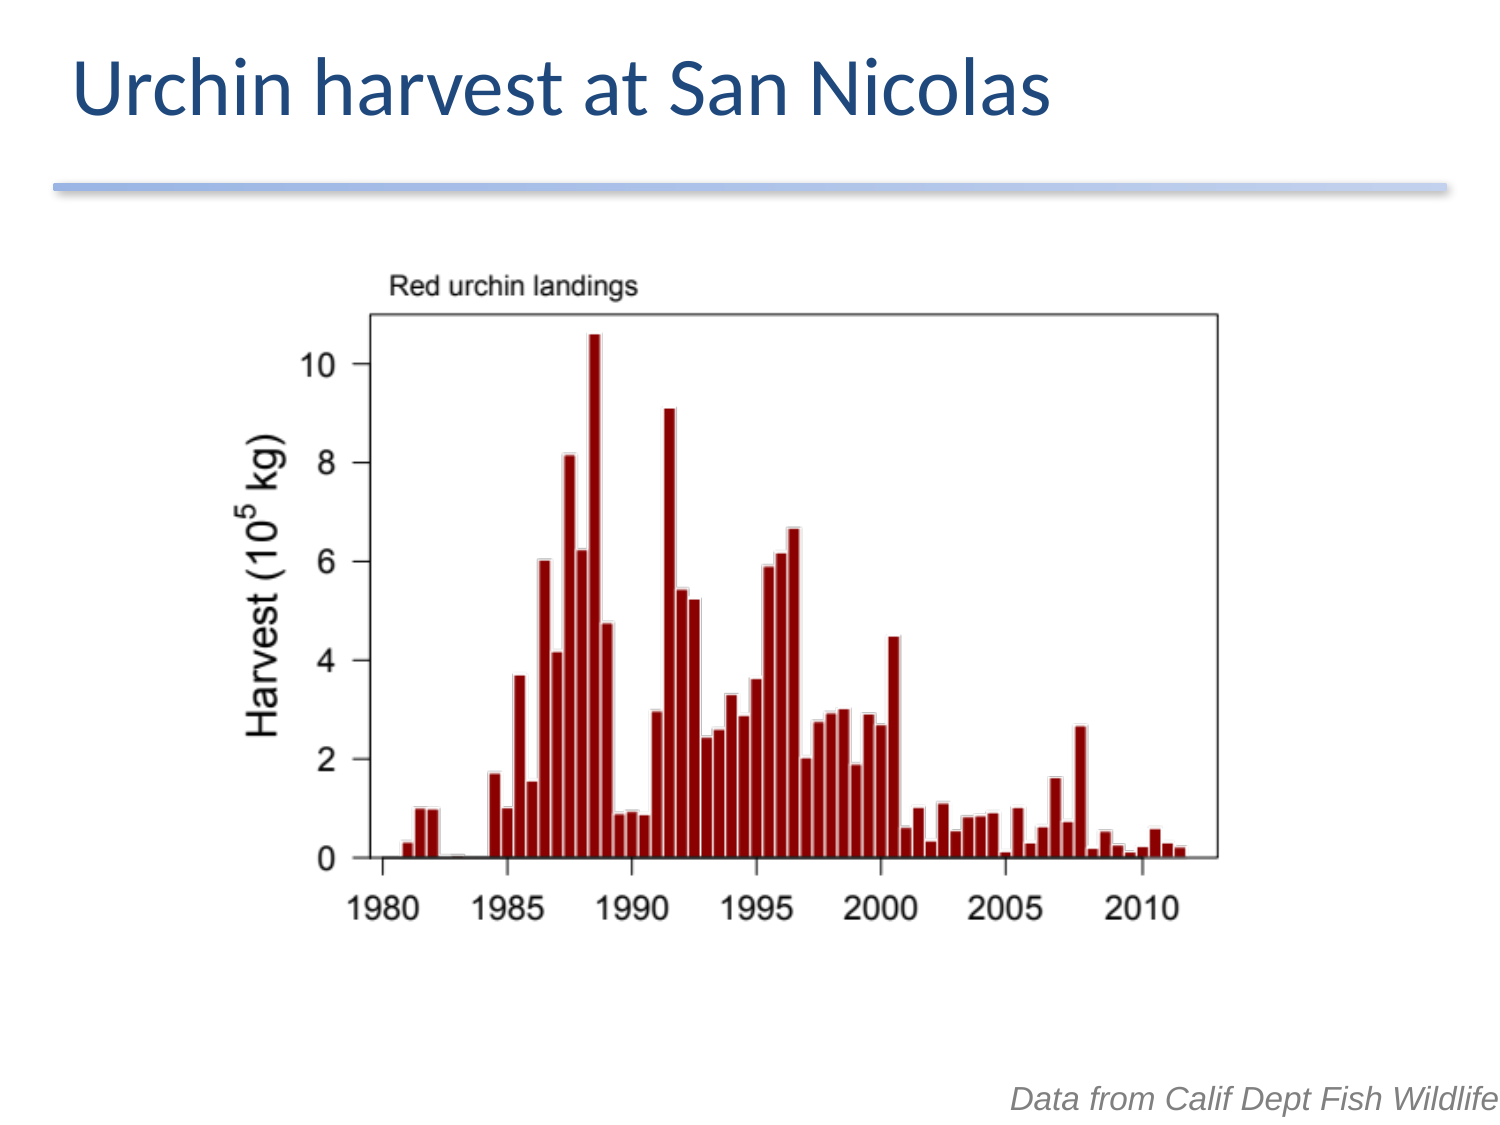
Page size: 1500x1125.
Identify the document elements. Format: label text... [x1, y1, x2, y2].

picture [218, 264, 1232, 940]
title Urchin harvest at San Nicolas [0, 0, 1500, 165]
text_box Data from Calif Dept Fish Wildlife [994, 1069, 1500, 1125]
